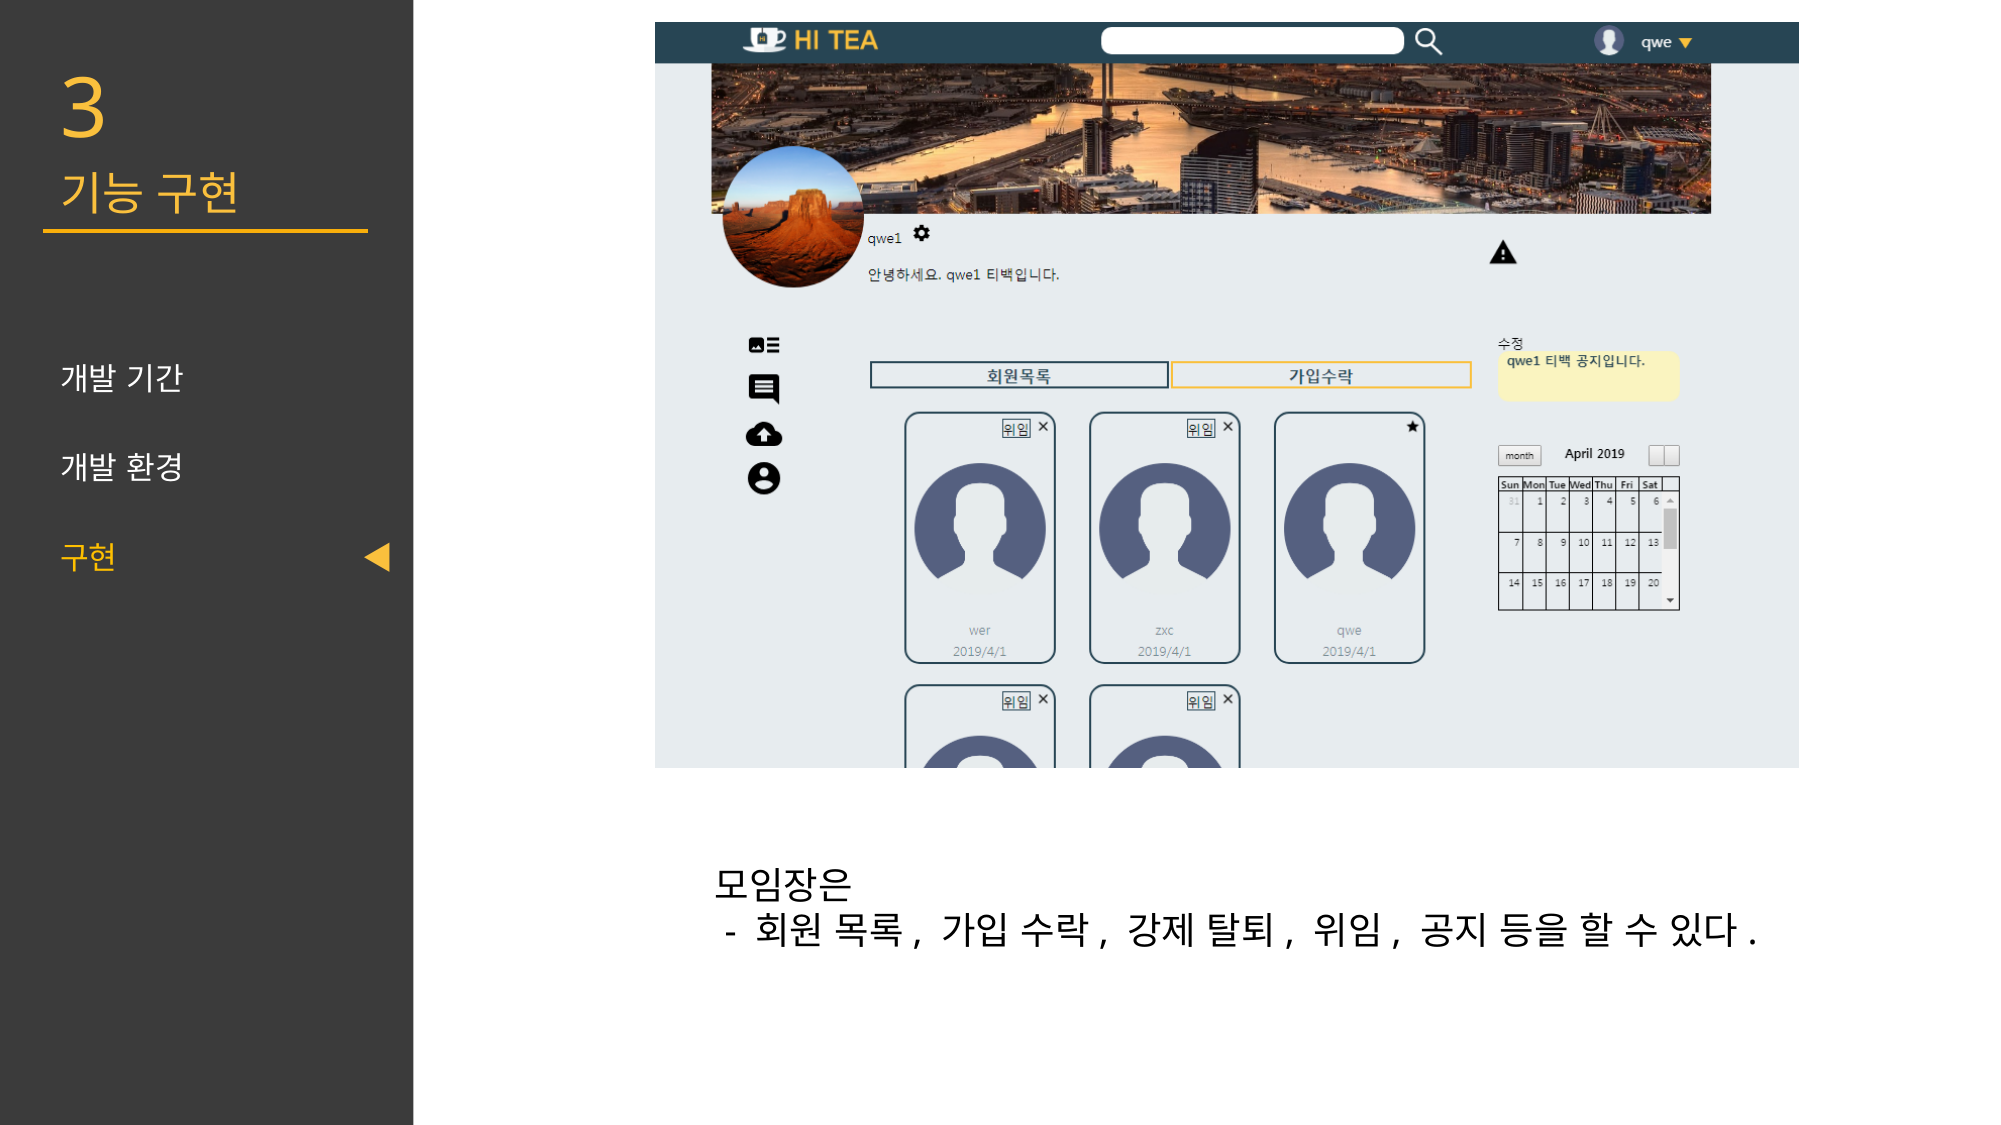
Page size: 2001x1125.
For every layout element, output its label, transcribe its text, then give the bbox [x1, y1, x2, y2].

text_box 모임장은 - 회원 목록, 가입 수락, 강제 탈퇴, 위임, 공지 등을 할 수 있다. [699, 854, 1773, 960]
picture [655, 22, 1799, 768]
text_box 3 기능 구현 개발 기간 개발 환경 구현 ◀ [45, 26, 409, 644]
text_box [0, 0, 414, 1125]
